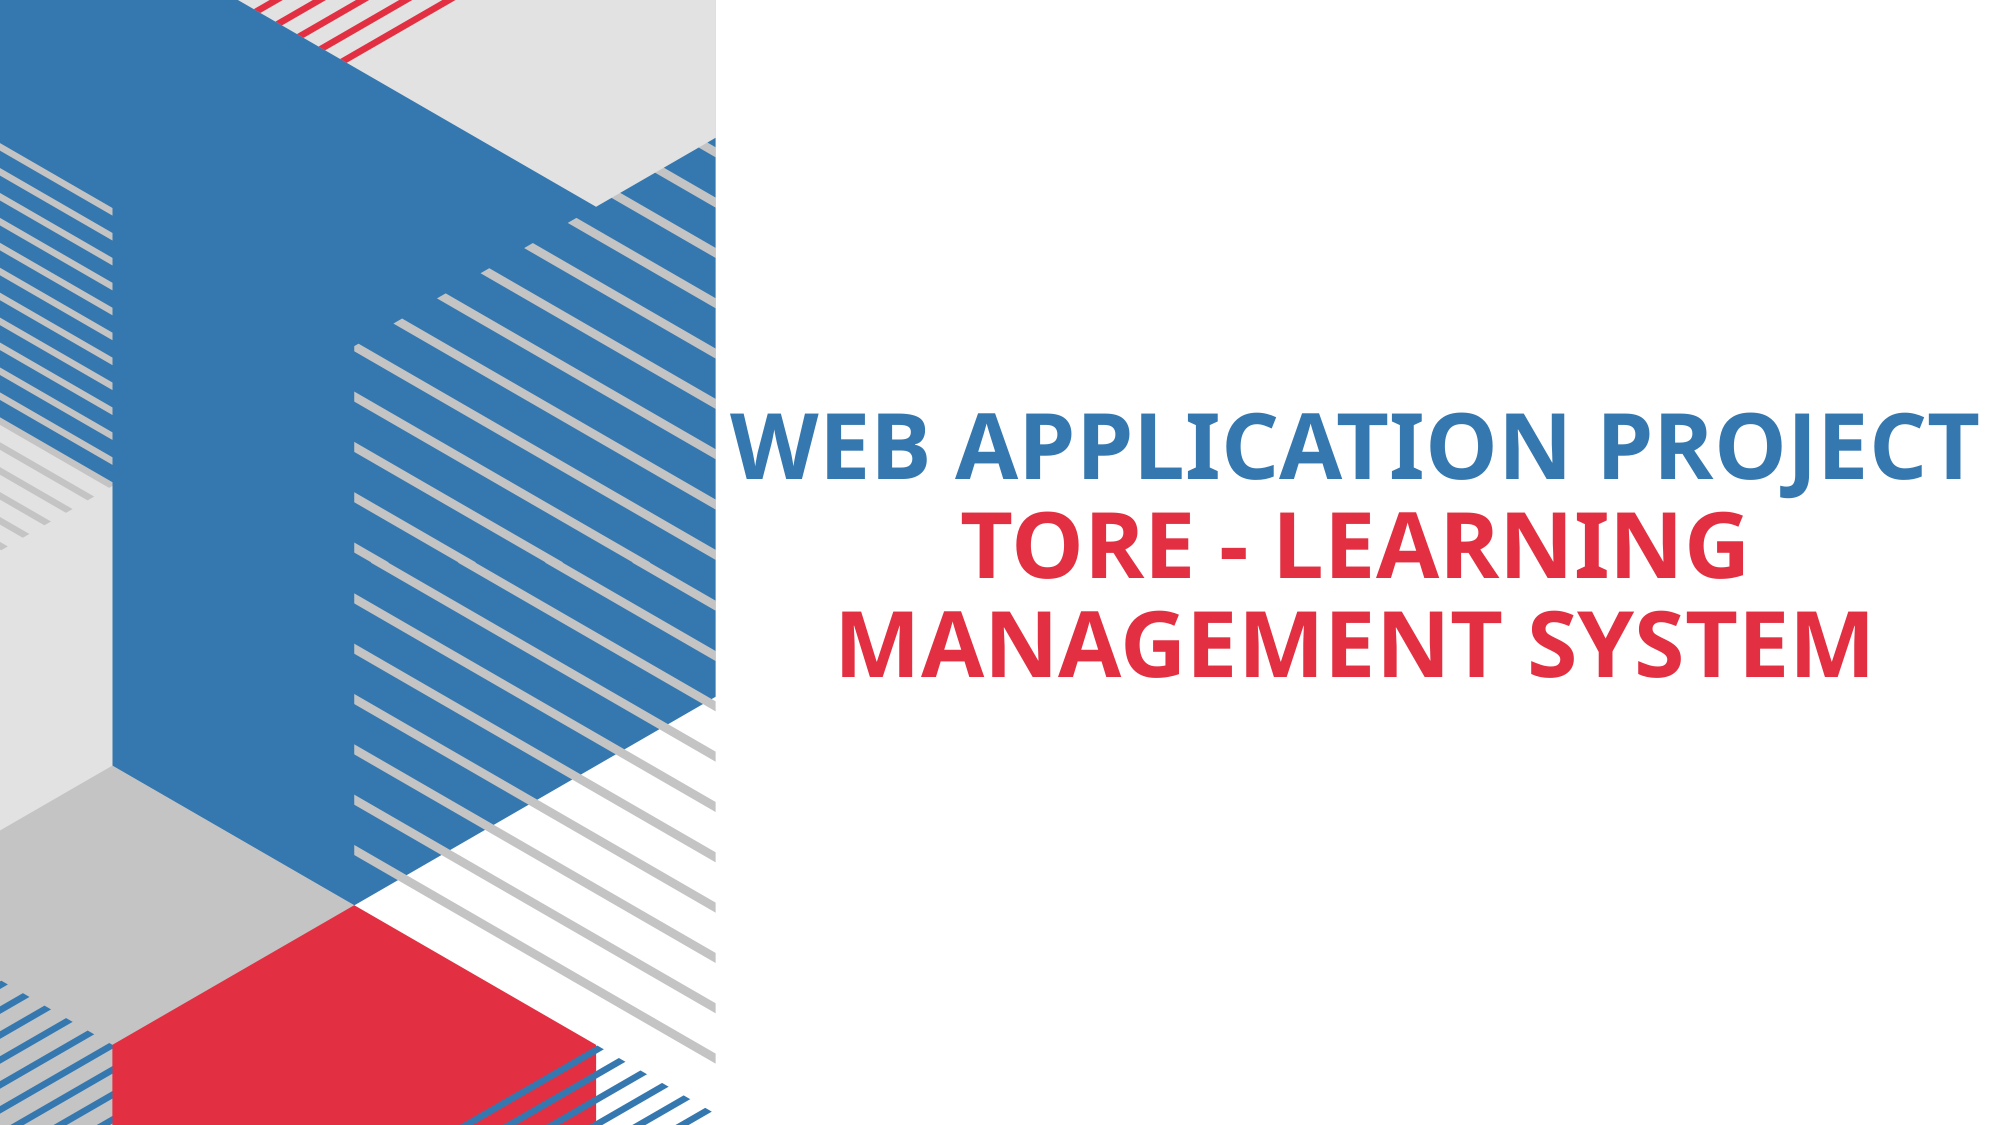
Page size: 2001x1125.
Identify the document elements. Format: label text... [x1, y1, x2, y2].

picture [0, 0, 2000, 1125]
title WEB APPLICATION PROJECT TORE - LEARNING MANAGEMENT SYSTEM [712, 148, 2000, 949]
